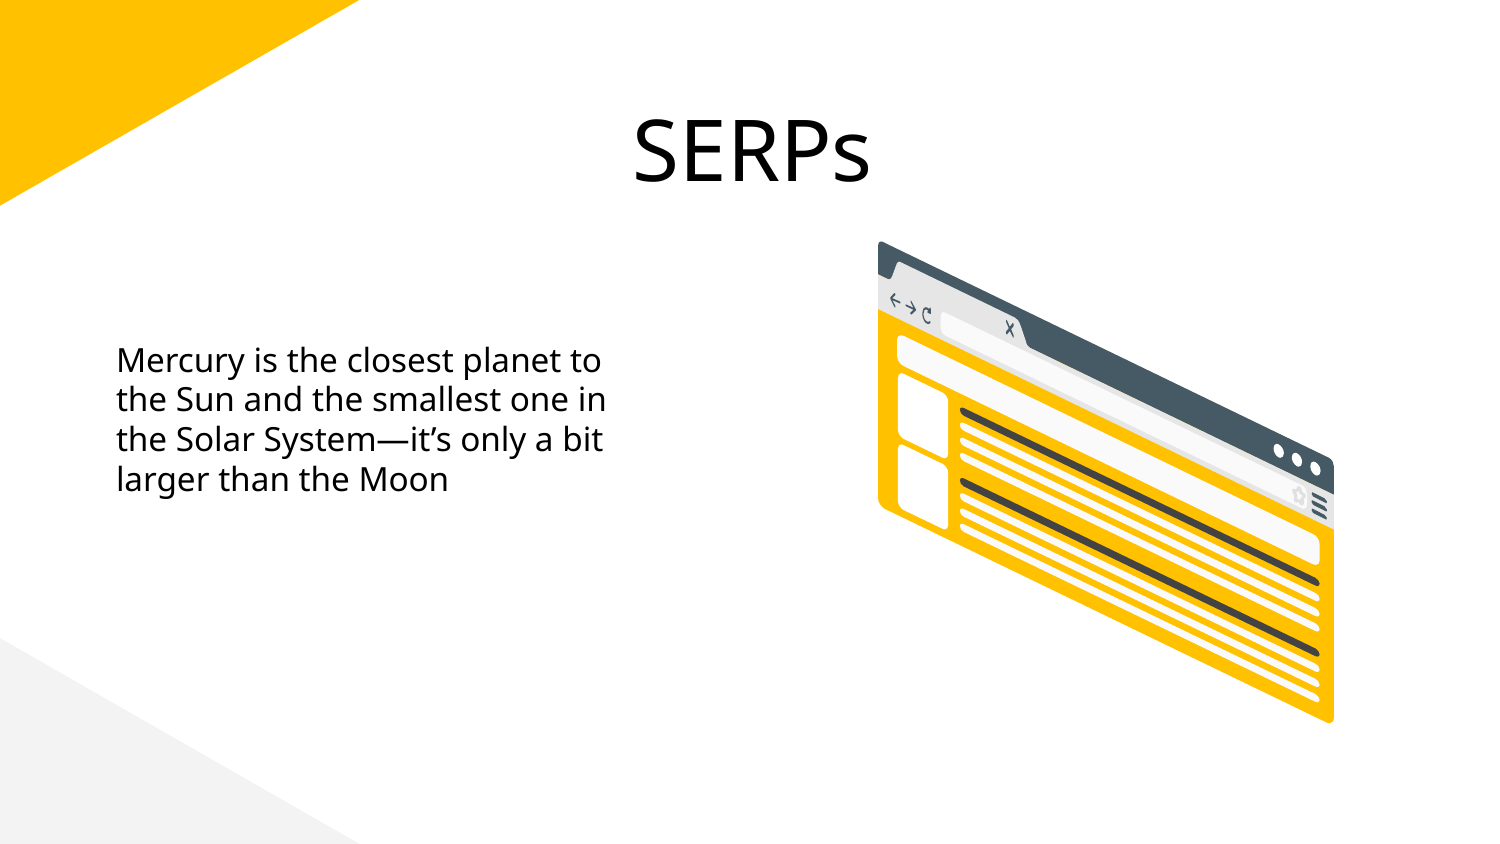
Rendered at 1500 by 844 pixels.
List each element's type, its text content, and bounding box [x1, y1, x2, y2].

title SERPs [88, 80, 1418, 175]
list Mercury is the closest planet to the Sun and the smallest one in the Solar System—it’s only a bit larger than the Moon [101, 323, 637, 642]
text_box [877, 241, 1335, 724]
